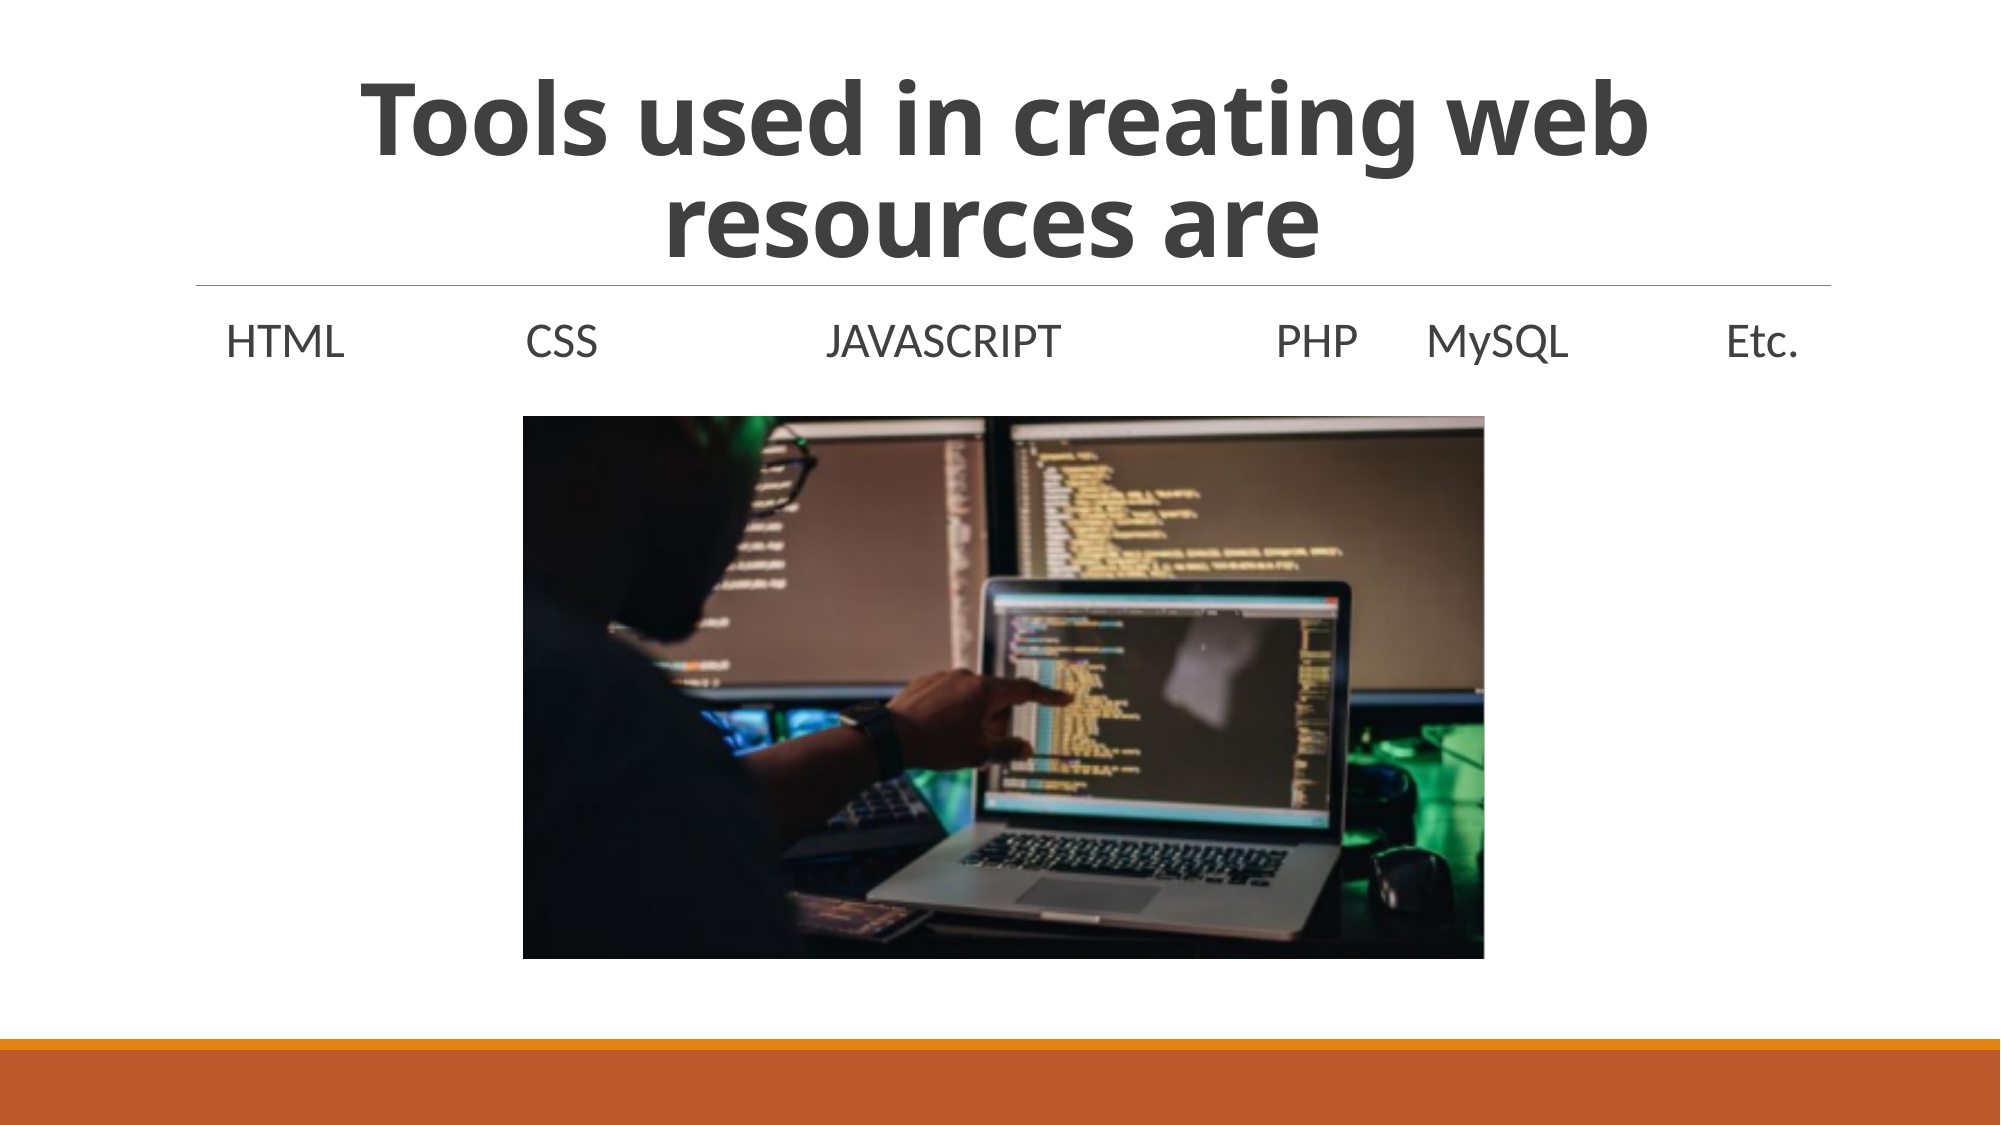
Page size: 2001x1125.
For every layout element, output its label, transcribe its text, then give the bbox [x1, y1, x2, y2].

text_box HTML CSS JAVASCRIPT PHP MySQL Etc. [195, 306, 1830, 832]
picture [522, 415, 1488, 960]
title Tools used in creating web resources are [180, 47, 1830, 285]
